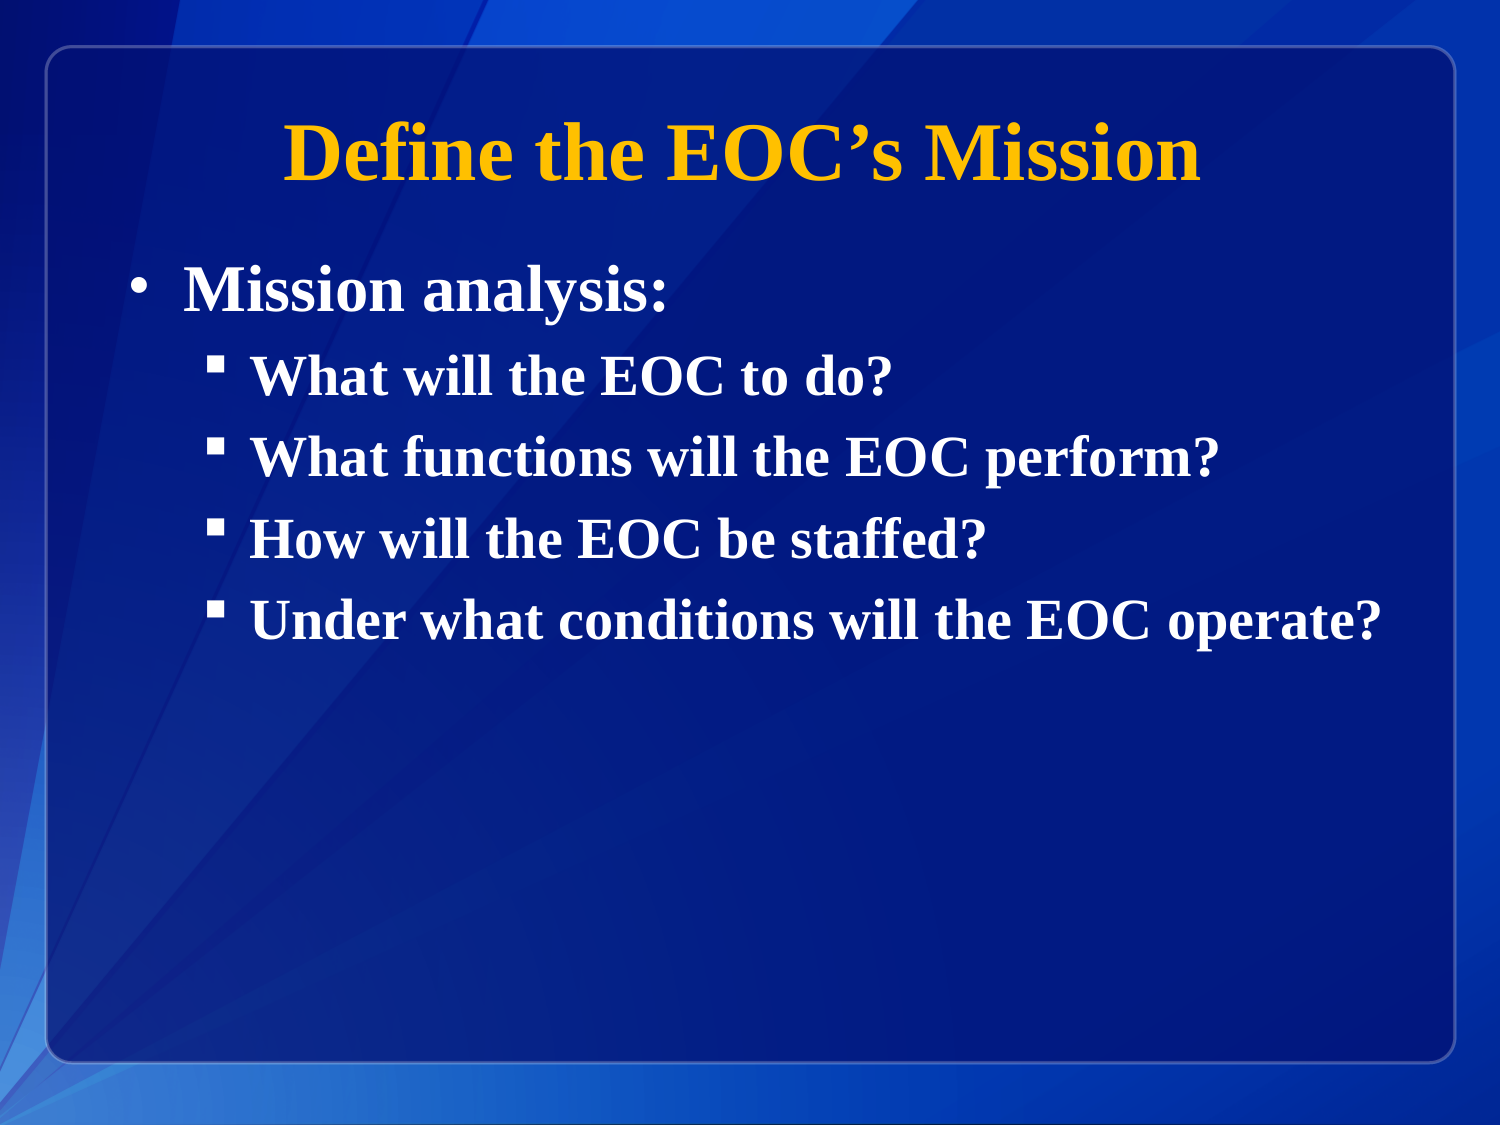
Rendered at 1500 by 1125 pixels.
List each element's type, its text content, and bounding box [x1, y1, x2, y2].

title Define the EOC’s Mission [99, 50, 1363, 238]
picture [0, 0, 1500, 1125]
list Mission analysis: What will the EOC to do? What functions will the EOC perform? How will the EOC be staffed? Under what conditions will the EOC operate? [112, 237, 1452, 988]
